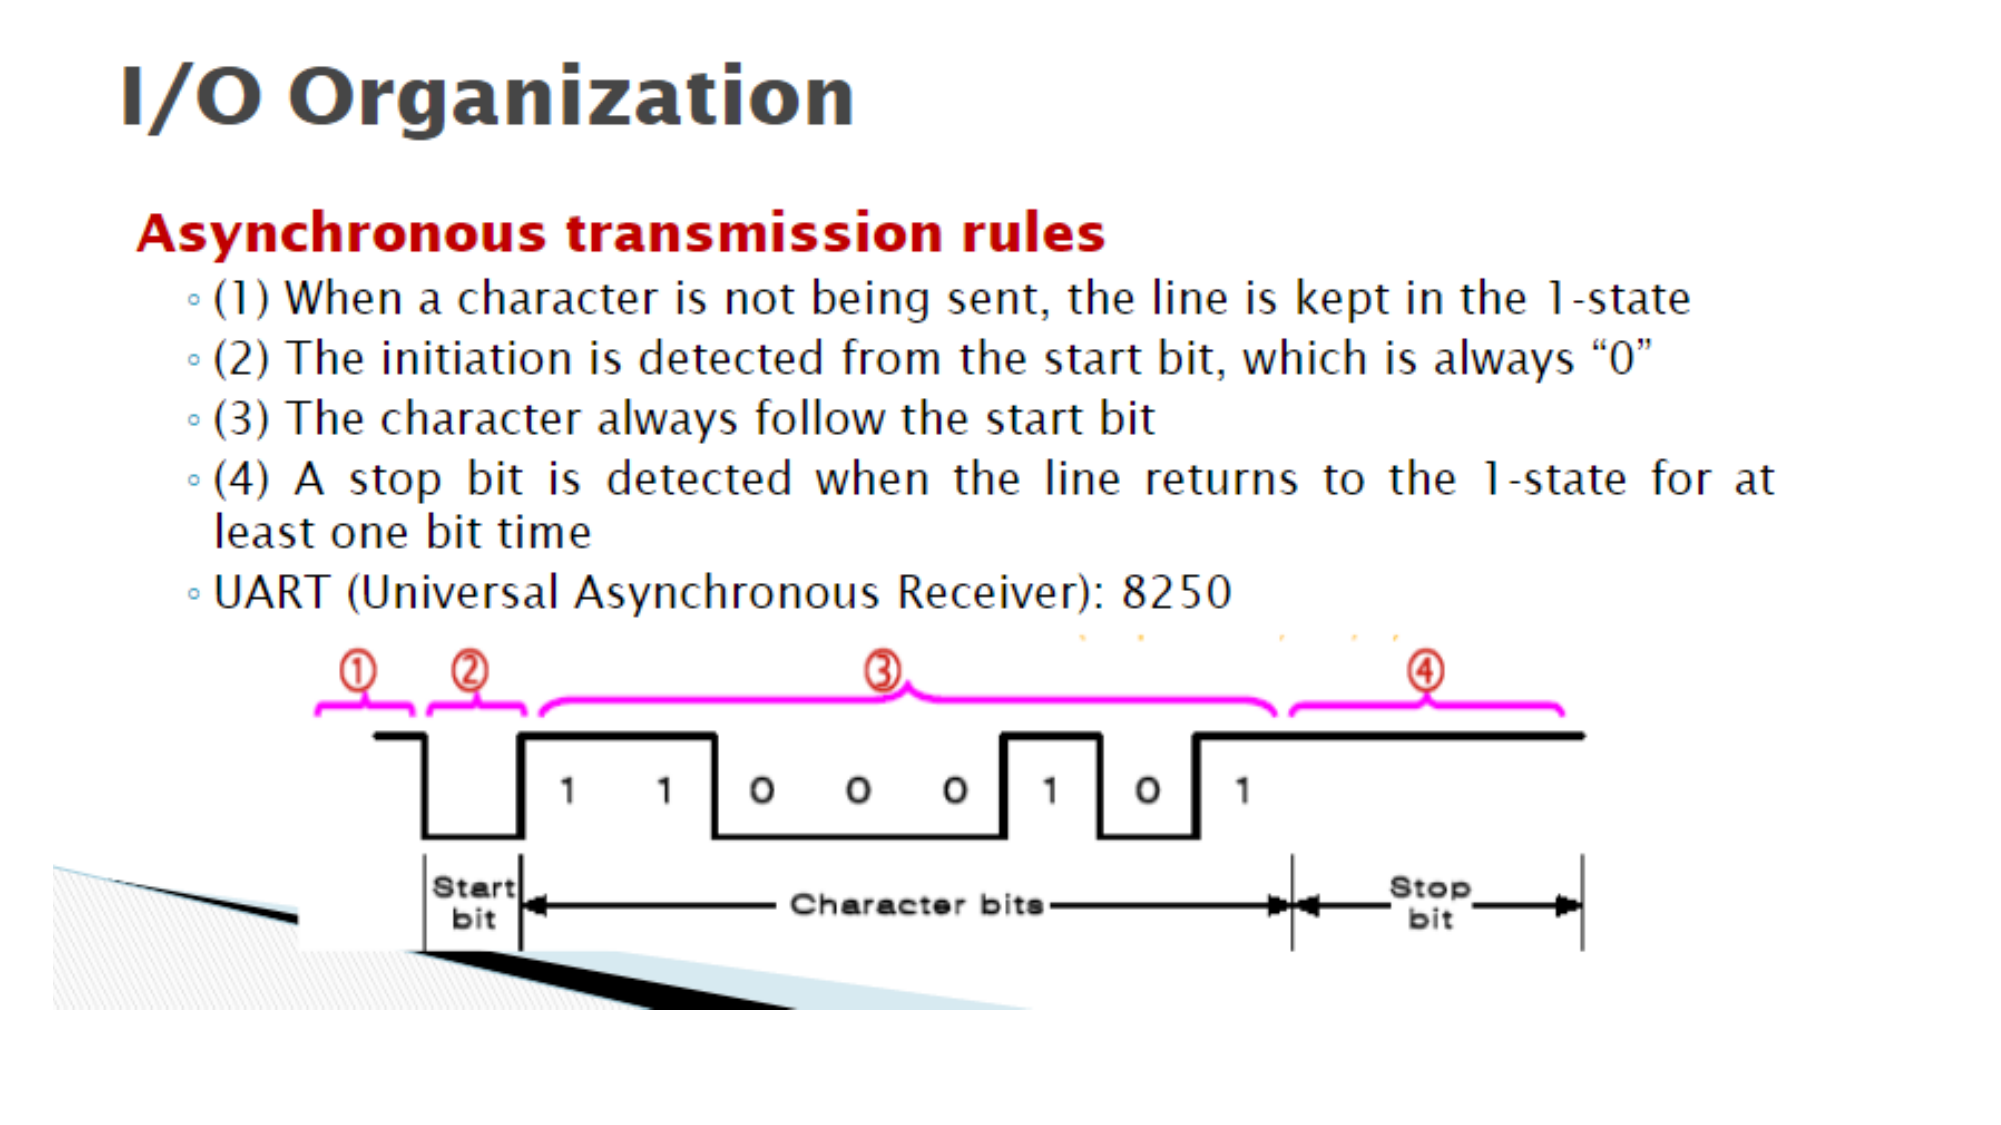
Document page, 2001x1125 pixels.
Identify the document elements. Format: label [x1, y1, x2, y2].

picture [53, 36, 1806, 1010]
